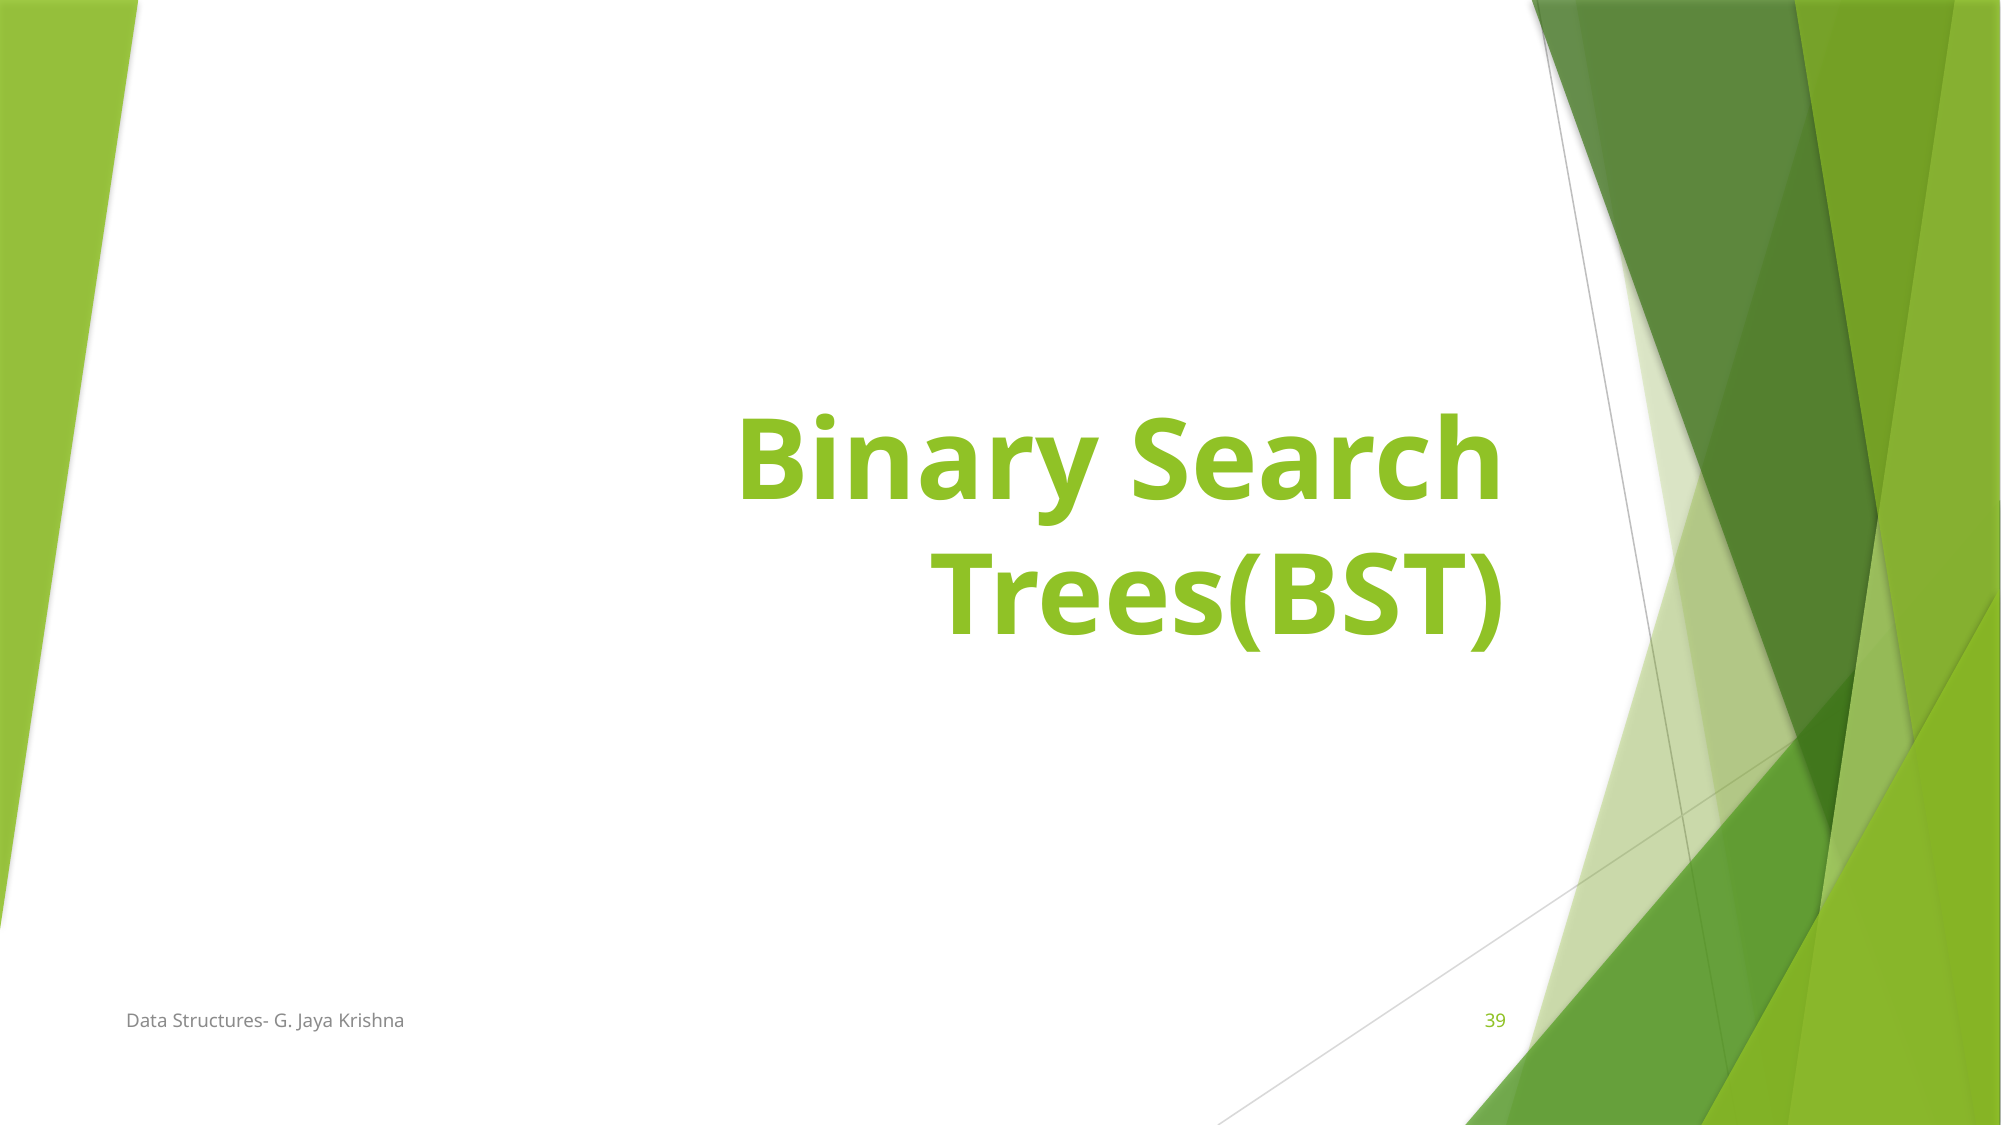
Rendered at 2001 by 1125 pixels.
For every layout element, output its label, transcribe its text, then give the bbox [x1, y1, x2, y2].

title Binary Search Trees(BST) [247, 394, 1522, 665]
slide_number 39 [1409, 991, 1522, 1051]
footer Data Structures- G. Jaya Krishna [111, 991, 1145, 1051]
